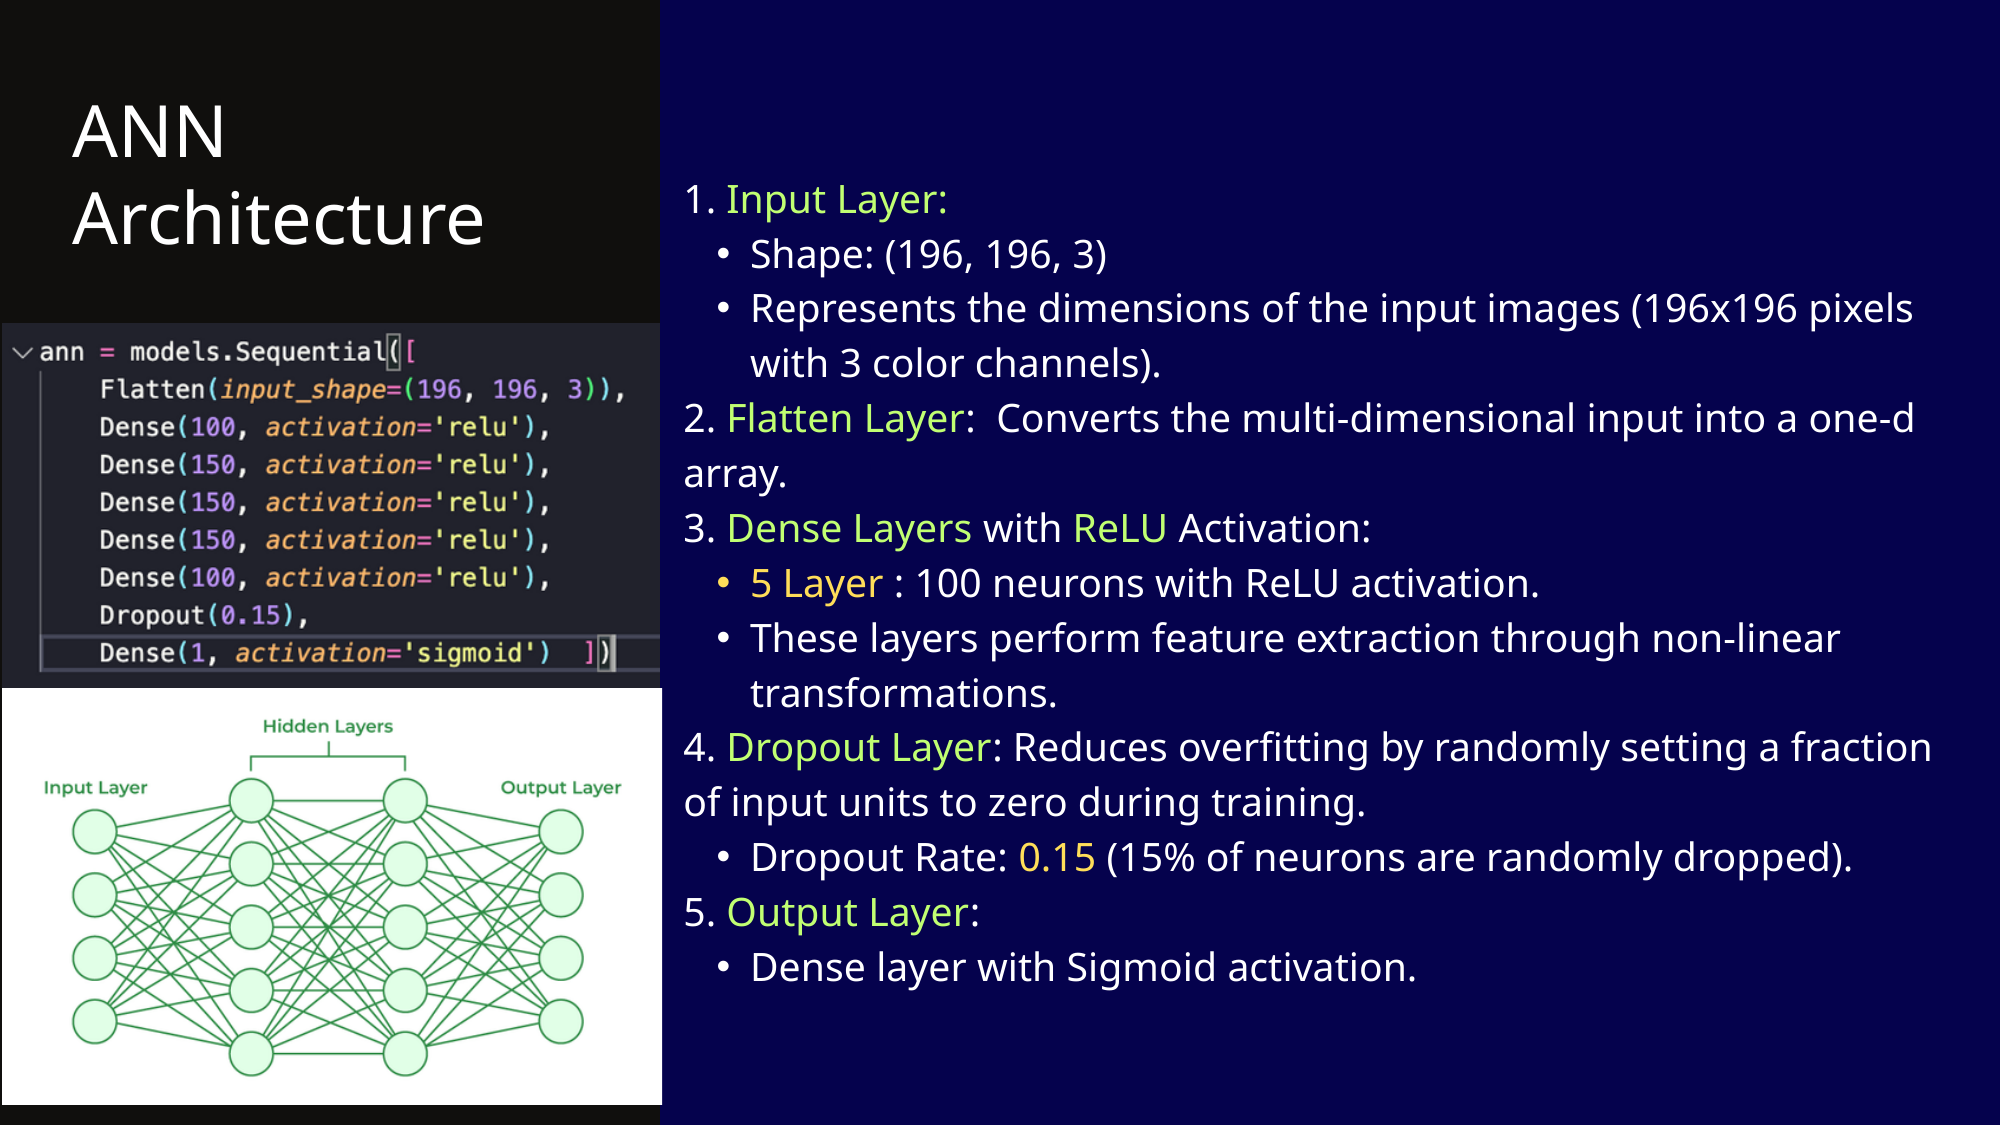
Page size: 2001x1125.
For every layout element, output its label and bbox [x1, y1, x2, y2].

text_box [683, 85, 1960, 1040]
text_box [0, 0, 661, 1125]
